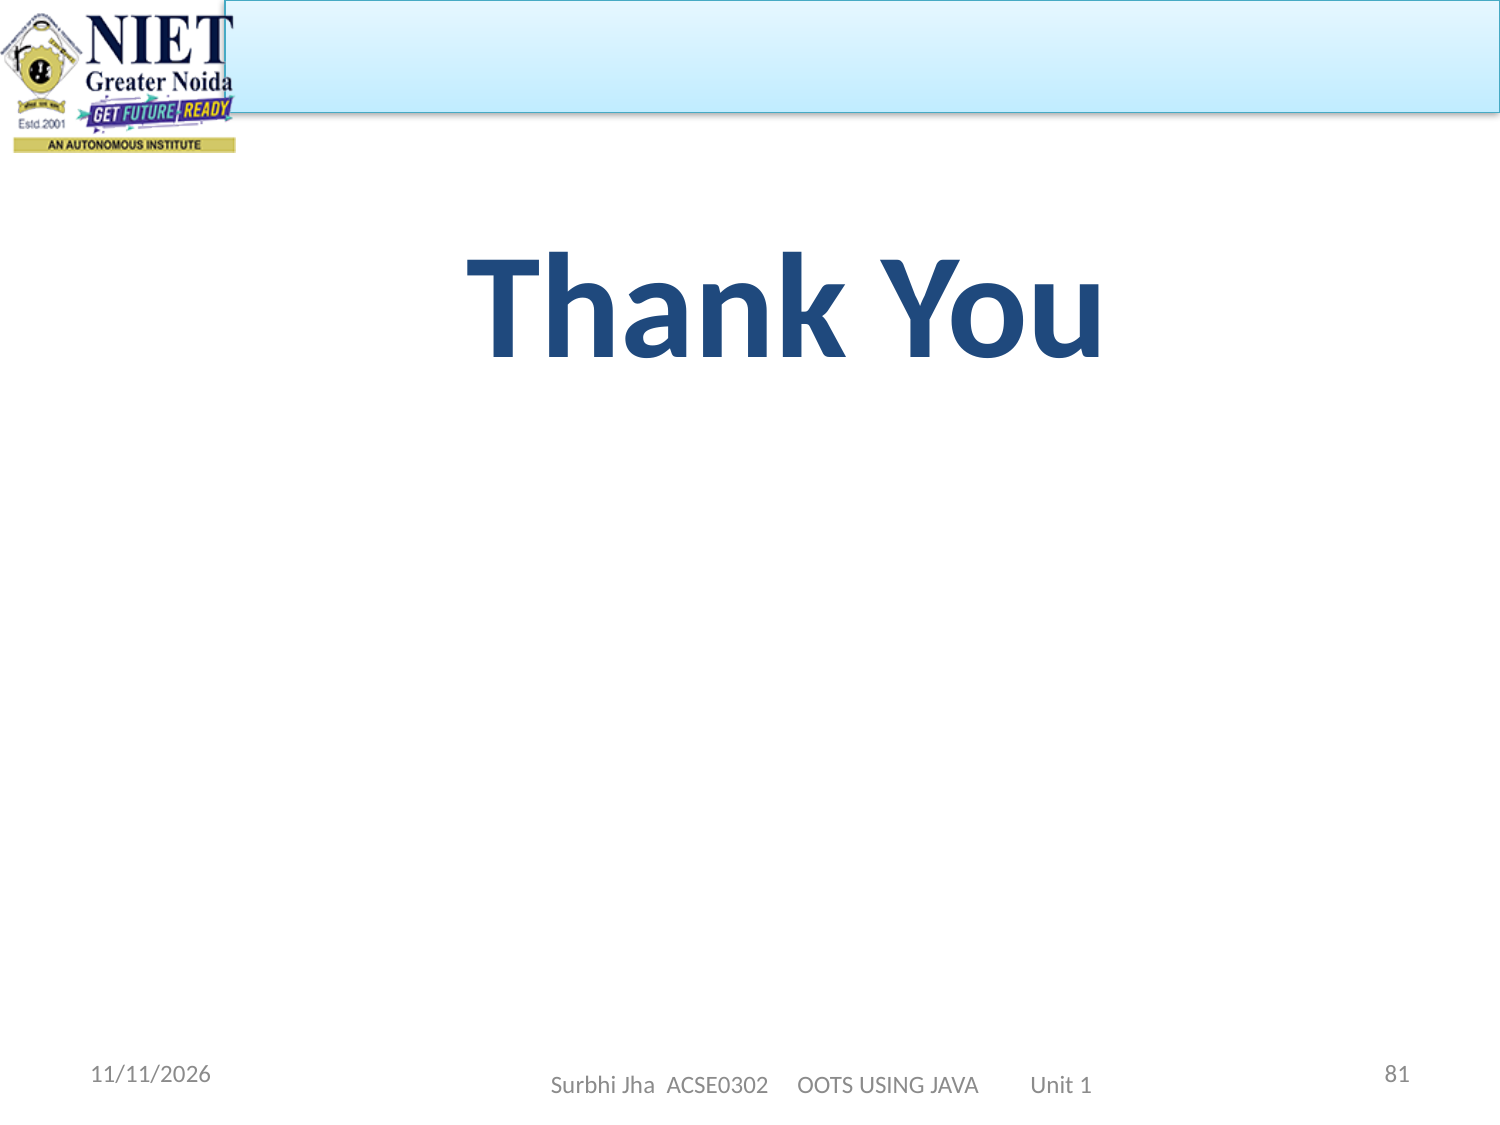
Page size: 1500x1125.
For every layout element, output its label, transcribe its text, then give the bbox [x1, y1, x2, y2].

list Thank You [75, 200, 1425, 1005]
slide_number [75, 1042, 412, 1103]
slide_number 81 [1238, 1042, 1425, 1103]
text_box [224, 0, 1500, 113]
footer Surbhi Jha ACSE0302 OOTS USING JAVA Unit 1 [412, 1042, 1238, 1125]
picture [0, 13, 237, 153]
